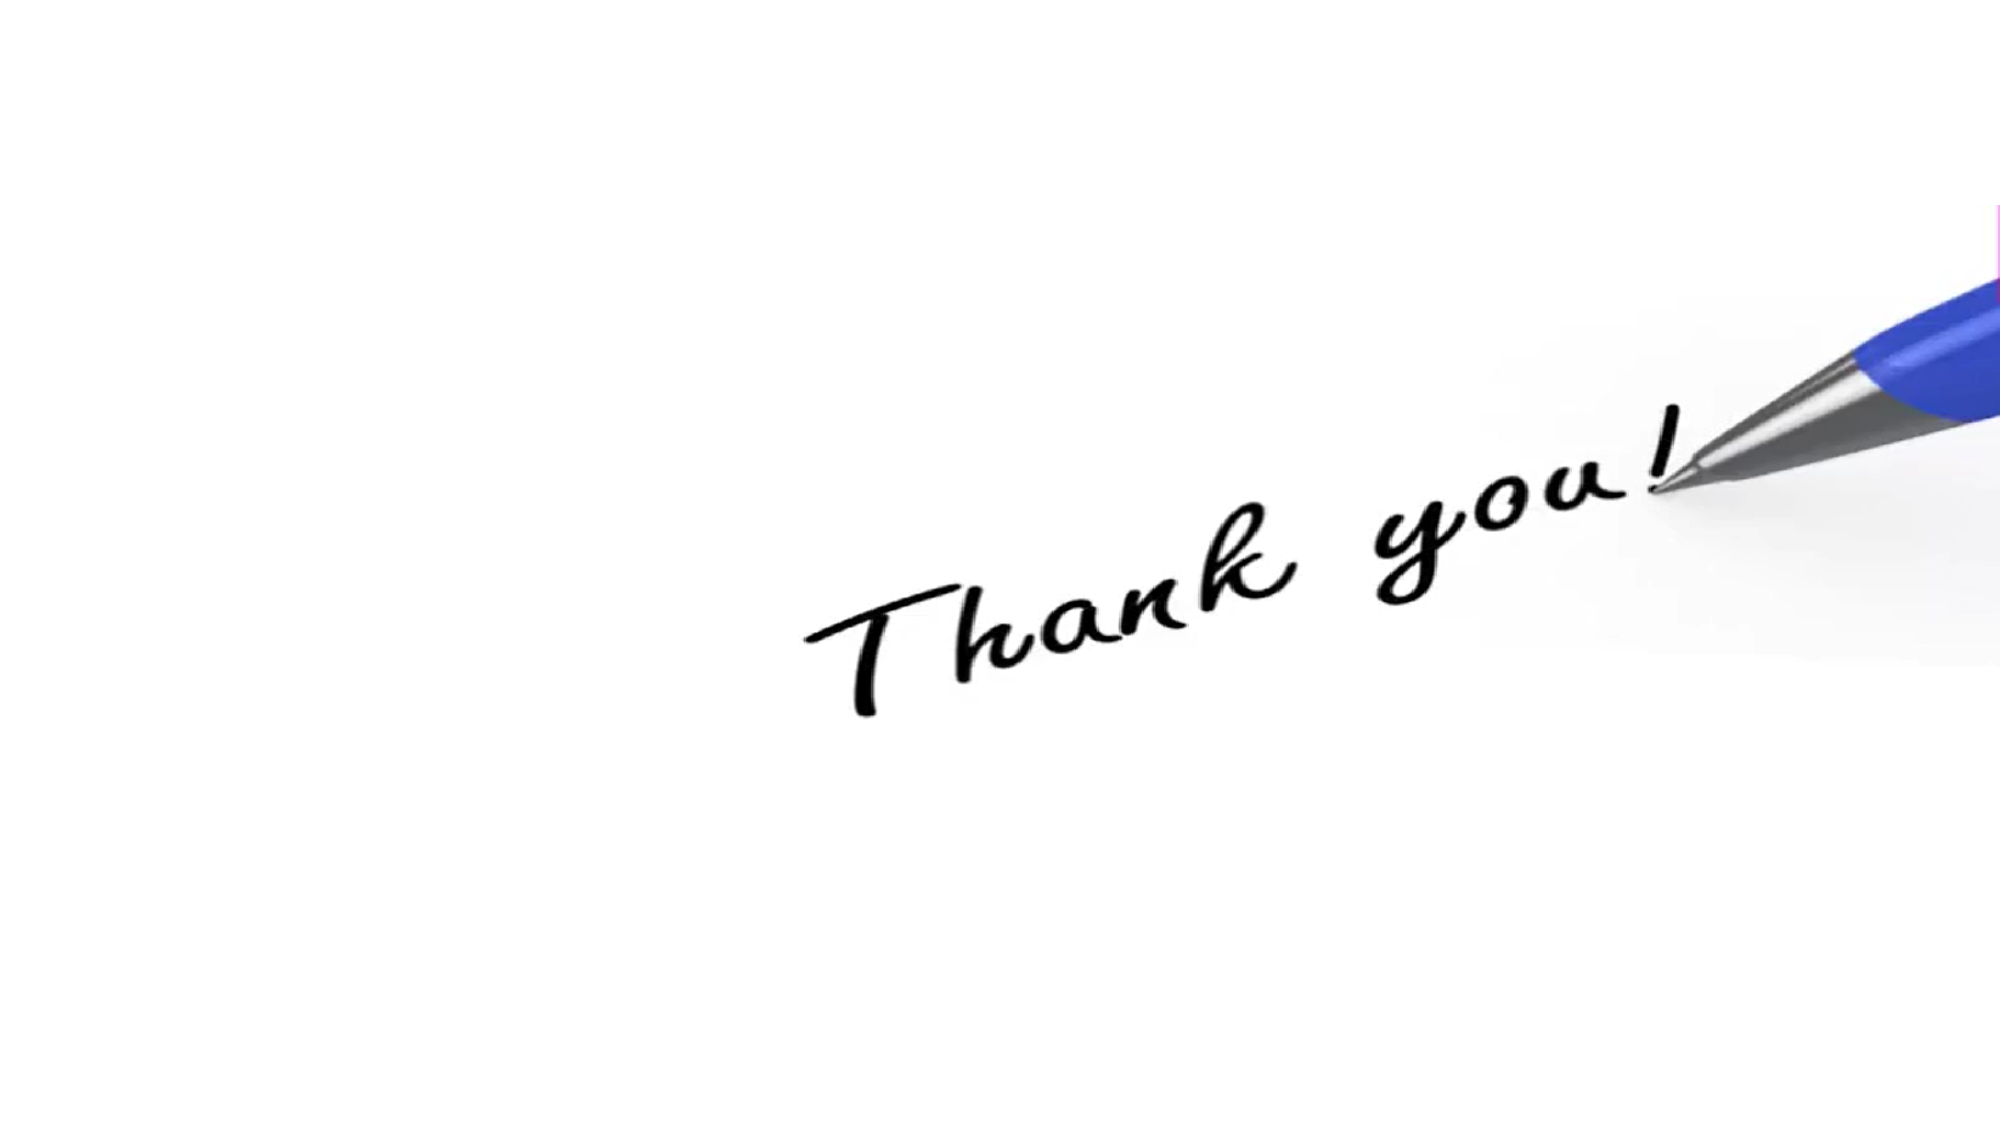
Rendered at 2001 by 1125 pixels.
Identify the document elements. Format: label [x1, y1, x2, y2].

list [332, 205, 2000, 920]
